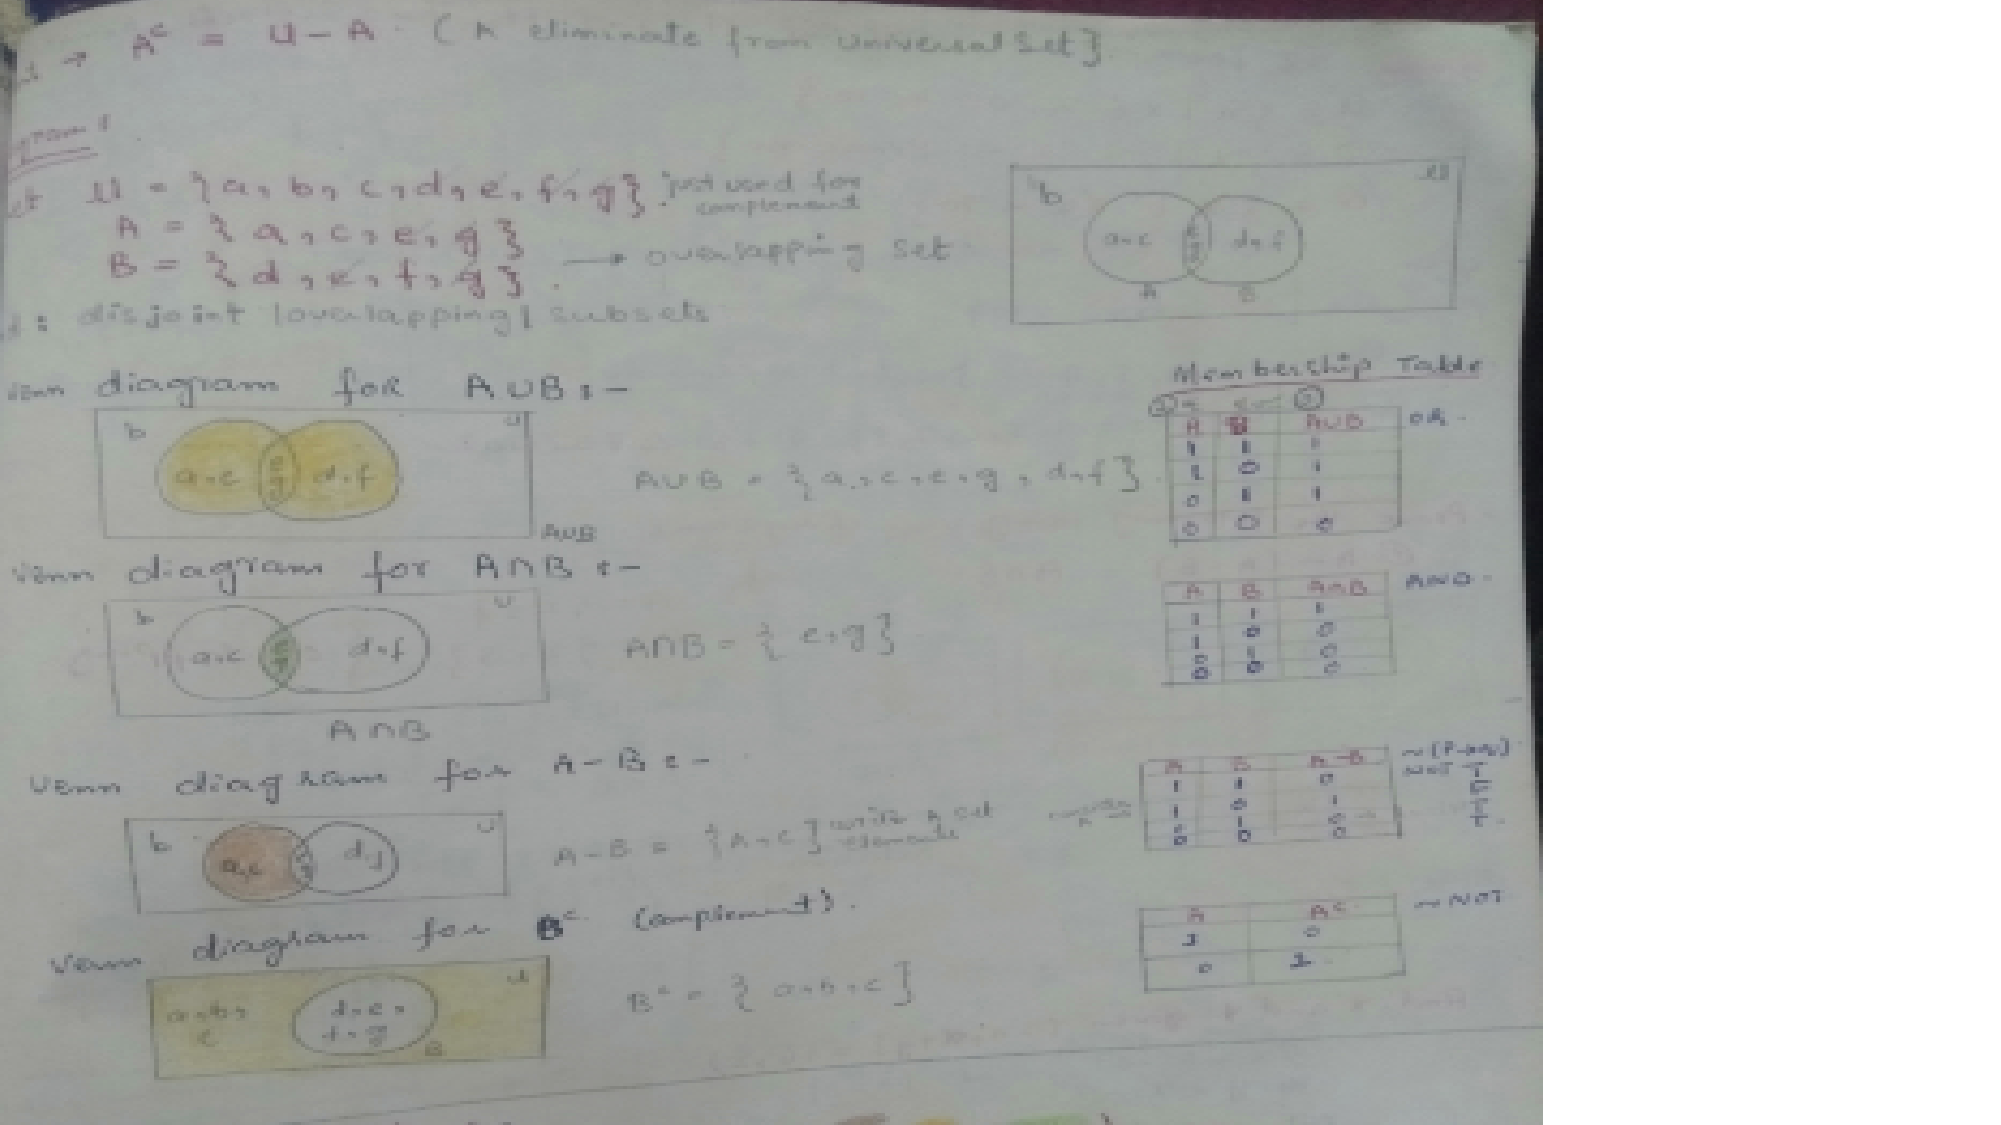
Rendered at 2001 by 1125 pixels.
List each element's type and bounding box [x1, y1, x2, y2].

picture [0, 0, 1587, 1125]
